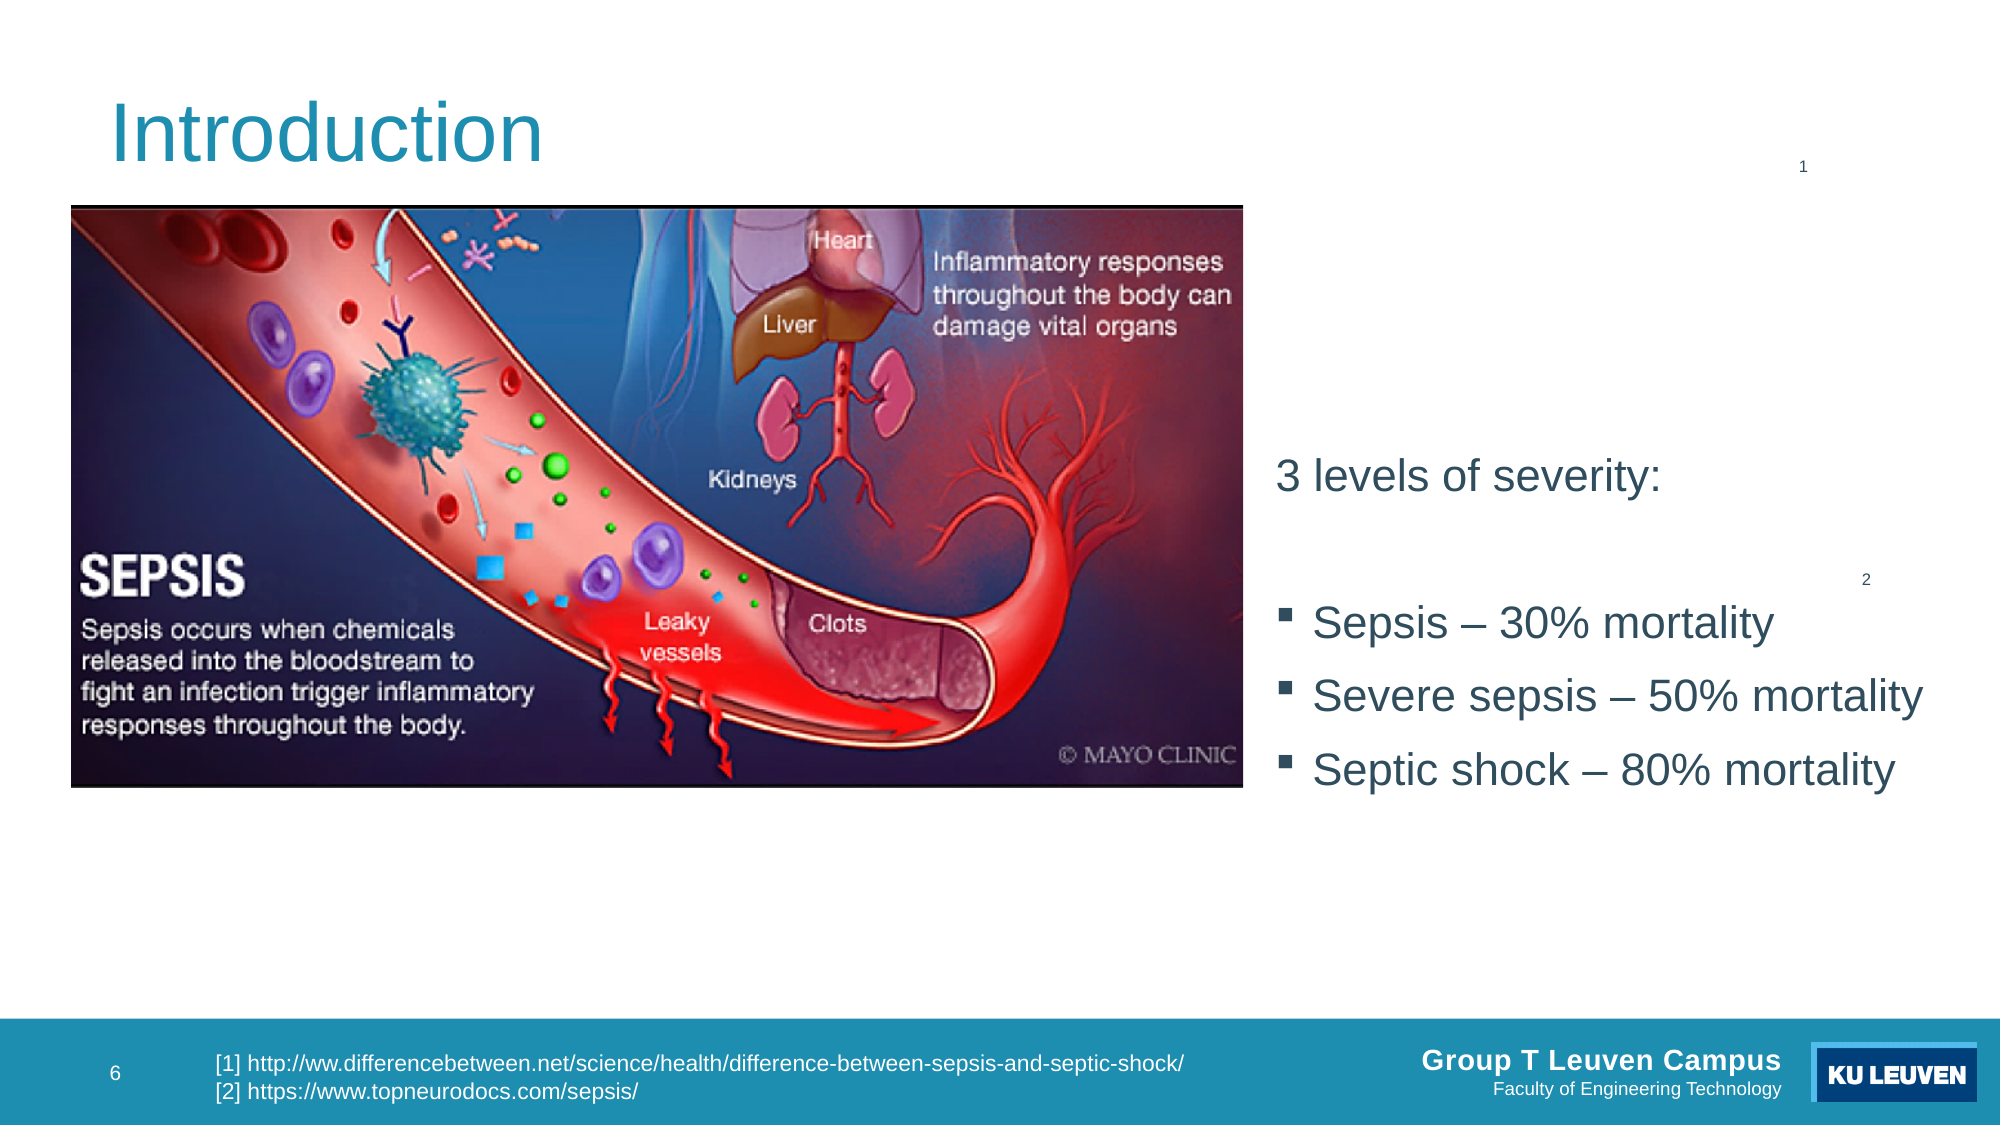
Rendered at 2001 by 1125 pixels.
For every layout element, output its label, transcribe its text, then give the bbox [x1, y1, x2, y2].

title Introduction [94, 33, 1906, 223]
text_box 1 [1783, 148, 1831, 184]
picture [71, 205, 1244, 788]
list 3 levels of severity: Sepsis – 30% mortality Severe sepsis – 50% mortality Septic shock – 80% mortality [1260, 291, 1964, 812]
slide_number 6 [94, 1018, 201, 1125]
text_box [1] http://ww.differencebetween.net/science/health/difference-between-sepsis-and-septic-shock/ [2] https://www.topneurodocs.com/sepsis/ [200, 1041, 1411, 1112]
text_box 2 [1847, 561, 1883, 596]
picture [1811, 1042, 1977, 1102]
